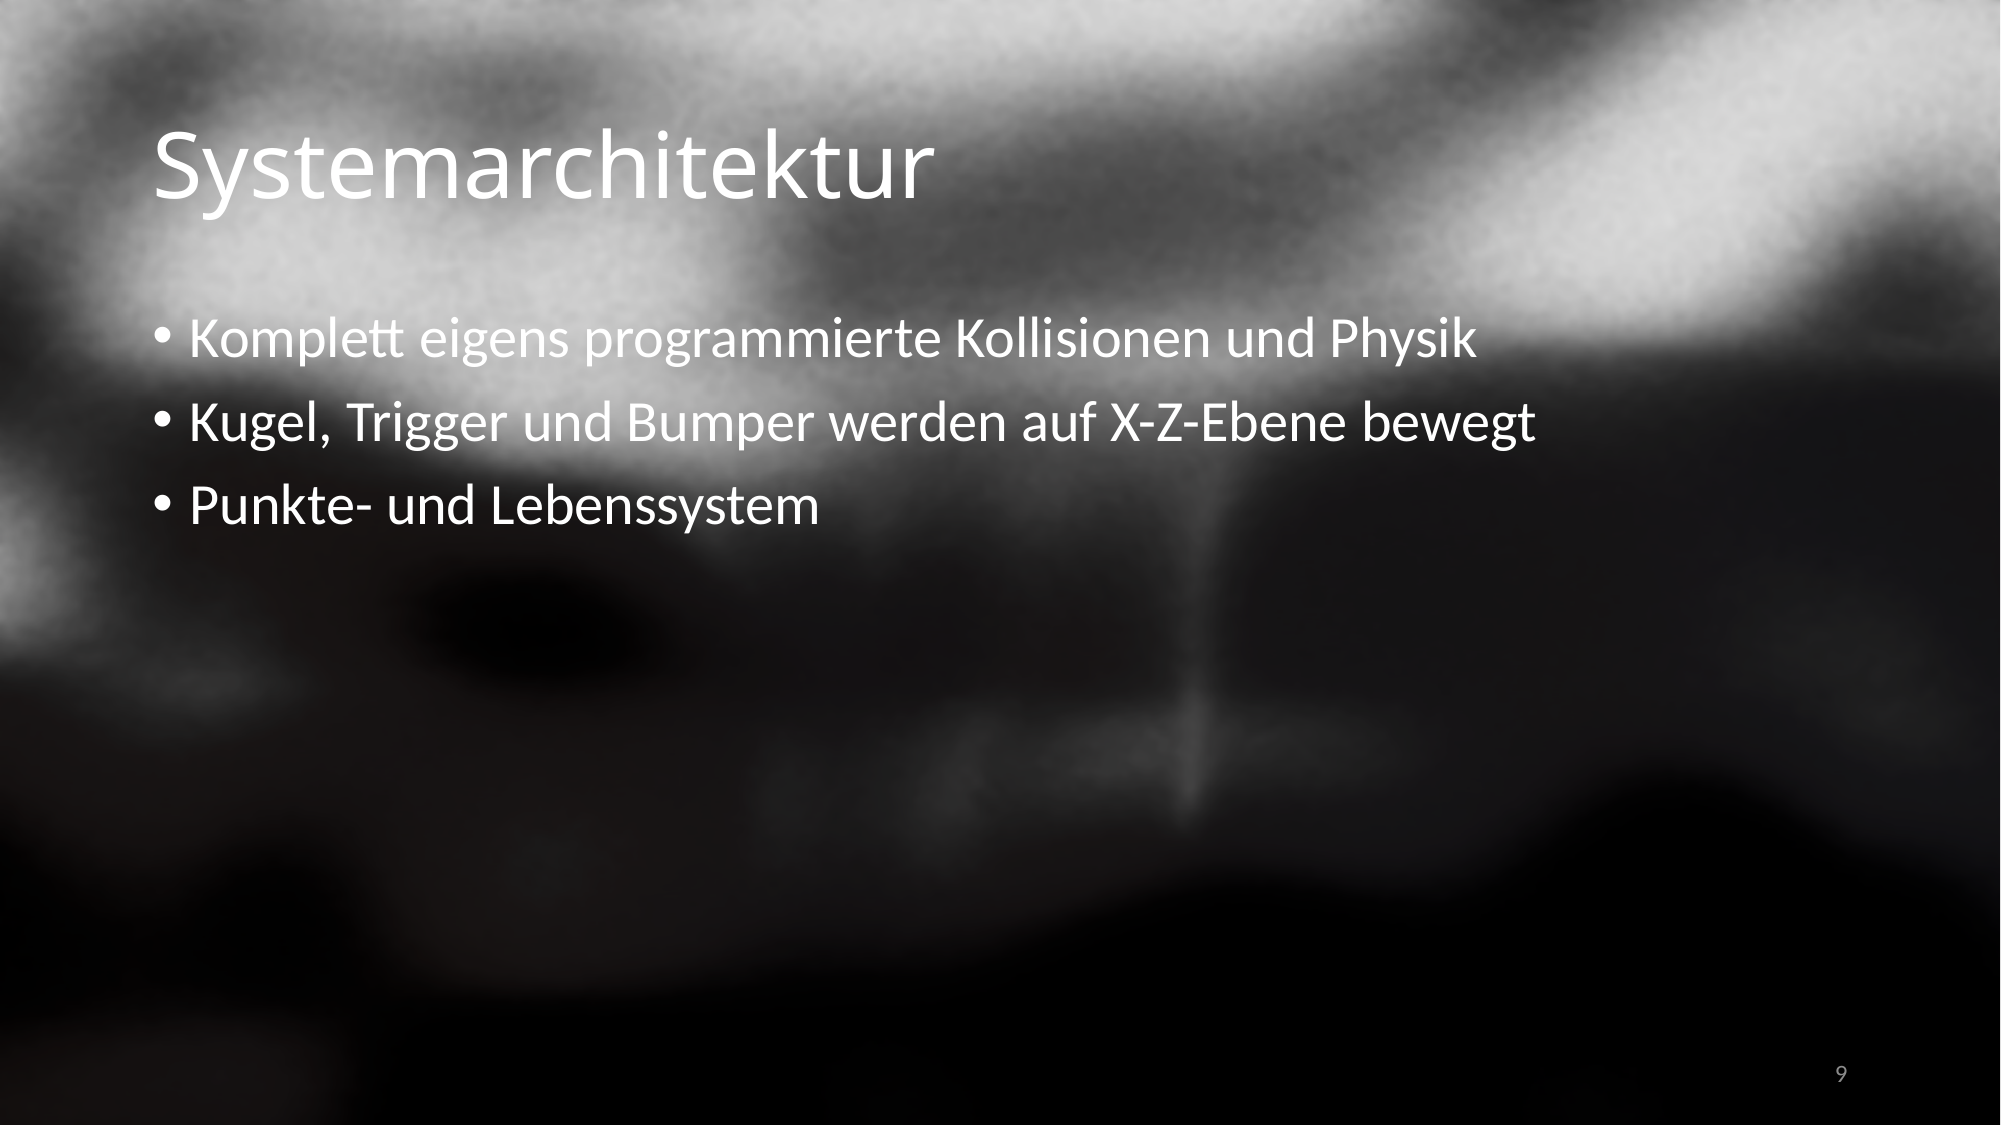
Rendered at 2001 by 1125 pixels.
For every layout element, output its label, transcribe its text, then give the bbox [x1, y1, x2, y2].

picture [0, 0, 2001, 1125]
title Systemarchitektur [137, 59, 1863, 278]
list Komplett eigens programmierte Kollisionen und Physik Kugel, Trigger und Bumper werden auf X-Z-Ebene bewegt Punkte- und Lebenssystem [137, 299, 1863, 1014]
slide_number 9 [1412, 1042, 1863, 1103]
